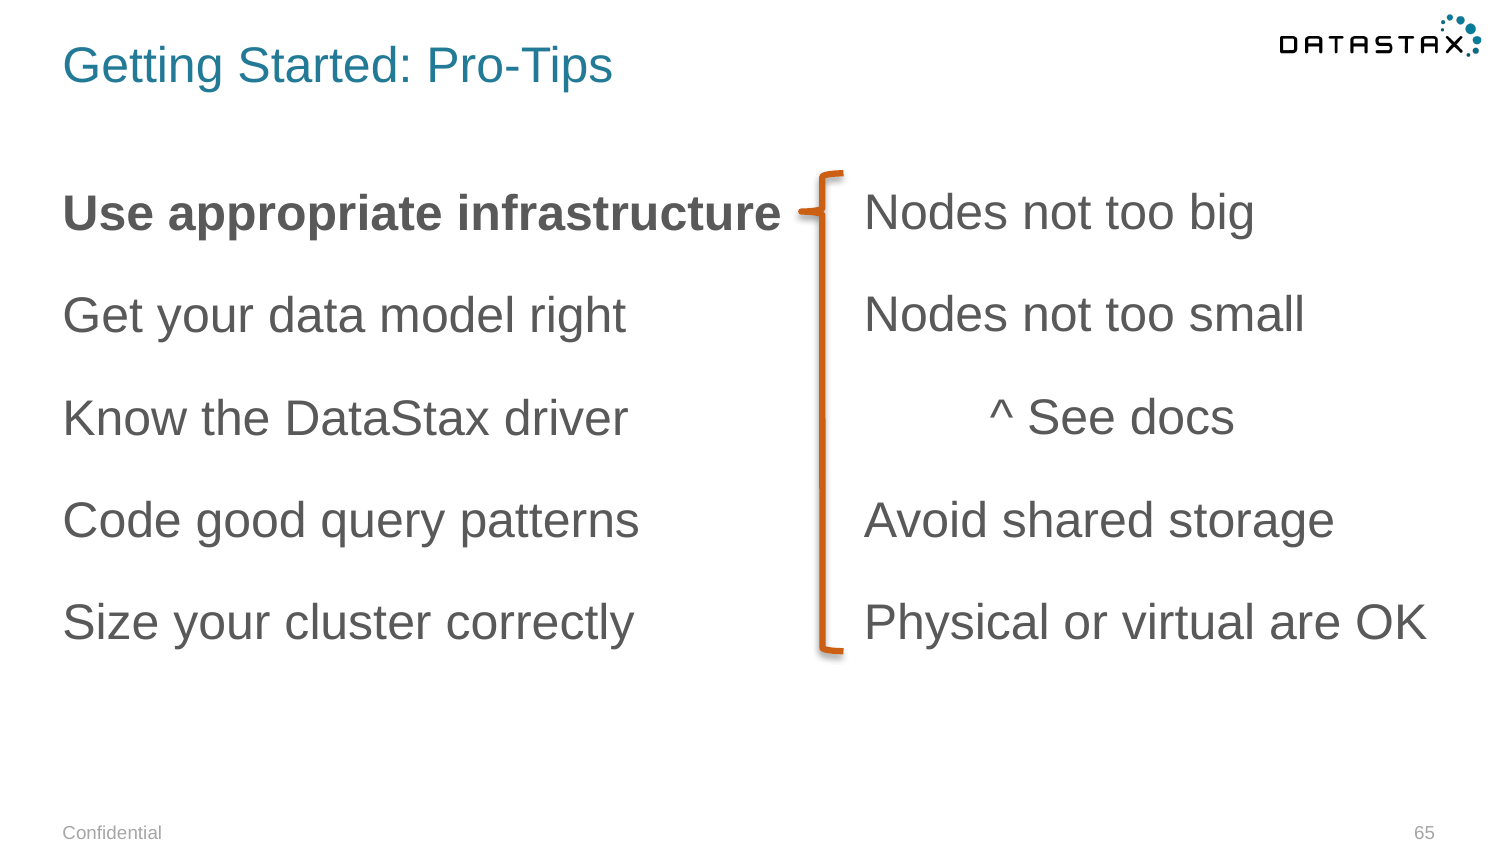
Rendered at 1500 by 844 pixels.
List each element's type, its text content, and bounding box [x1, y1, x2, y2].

list Use appropriate infrastructure Get your data model right Know the DataStax driver Code good query patterns Size your cluster correctly [62, 150, 845, 803]
footer Confidential [62, 820, 638, 844]
title Getting Started: Pro-Tips [62, 32, 1300, 94]
text_box [799, 171, 844, 653]
text_box Nodes not too big Nodes not too small ^ See docs Avoid shared storage Physical or virtual are OK [863, 149, 1475, 793]
picture [1273, 7, 1485, 70]
slide_number 65 [1110, 820, 1436, 844]
